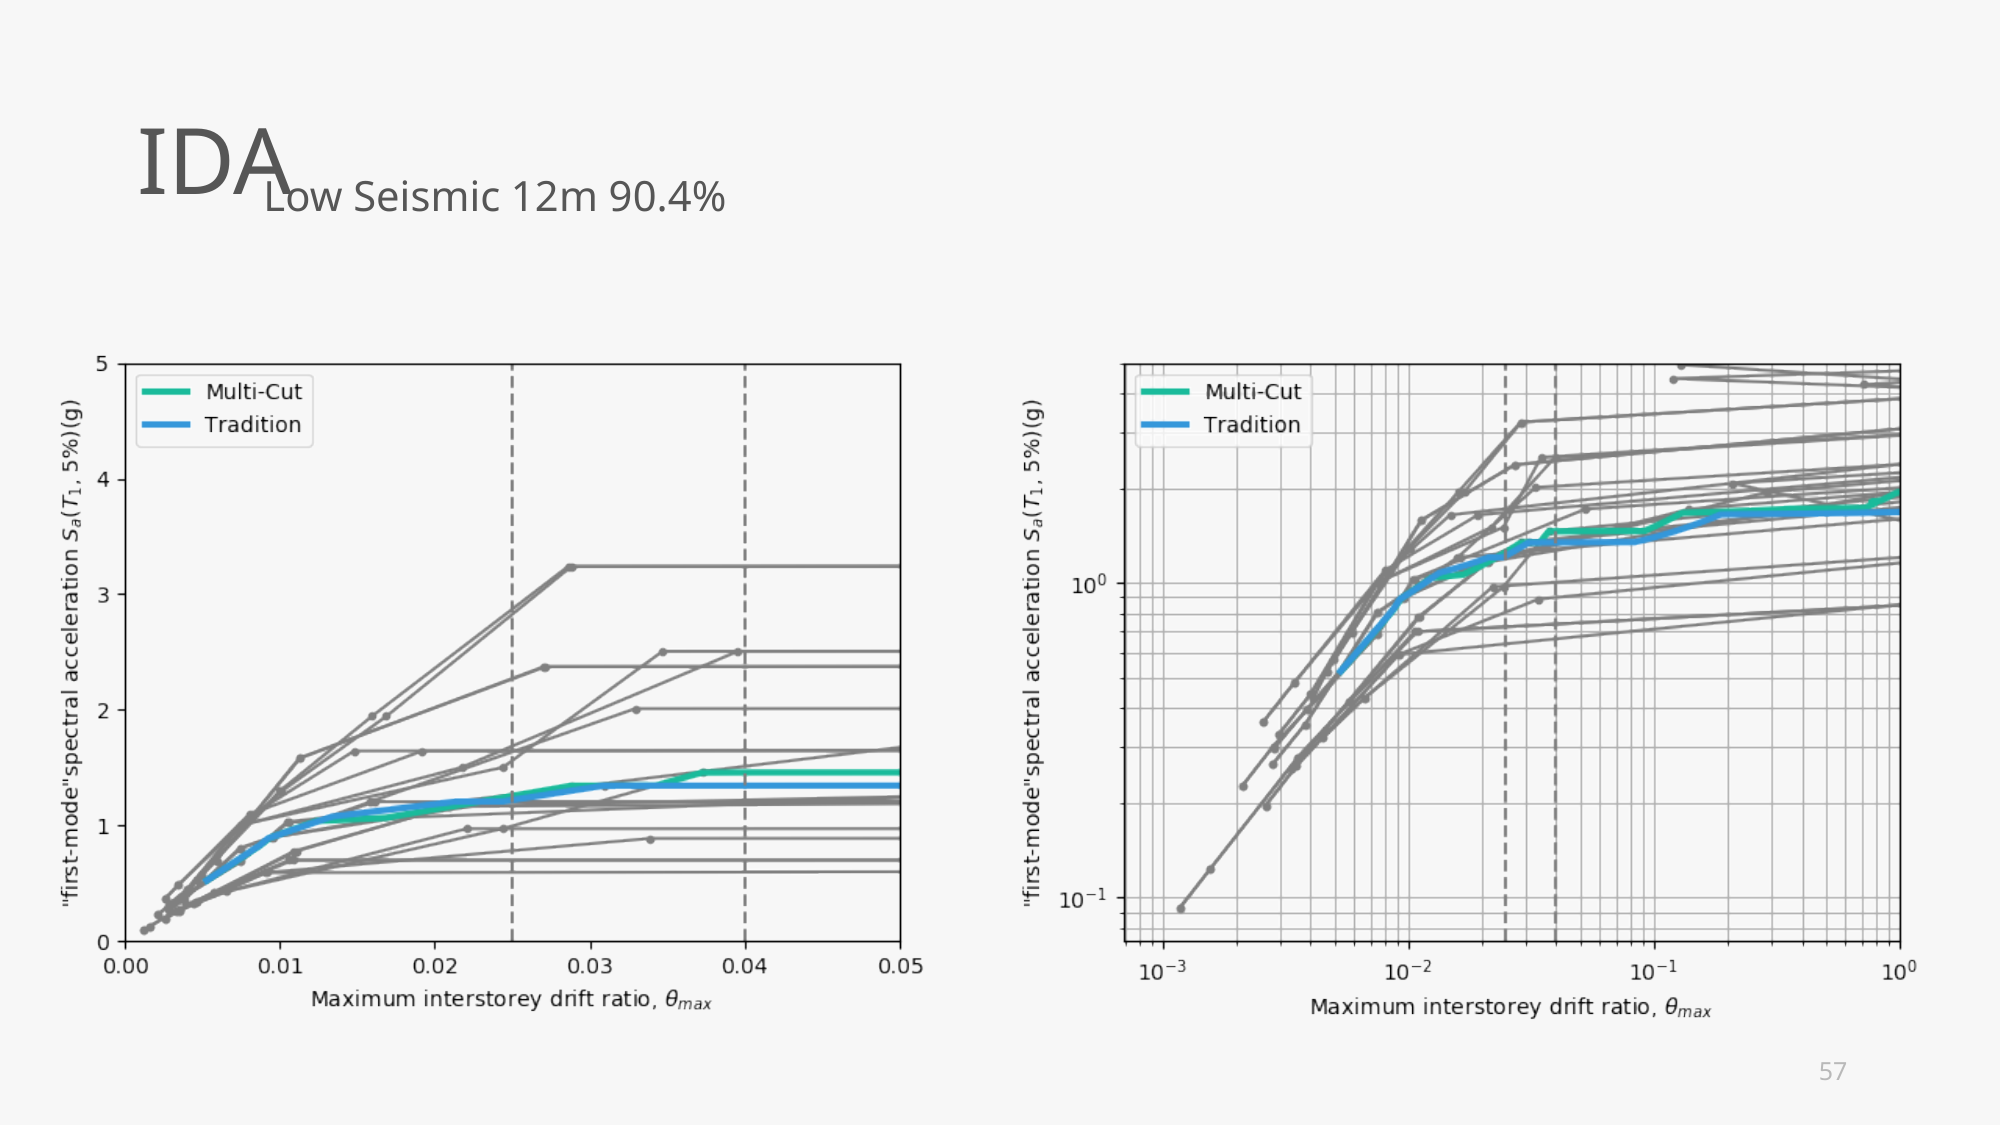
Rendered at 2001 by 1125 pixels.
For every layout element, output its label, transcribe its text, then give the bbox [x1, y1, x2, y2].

picture [0, 273, 2000, 1024]
text_box Low Seismic 12m 90.4% [263, 152, 742, 228]
slide_number 57 [1412, 1042, 1863, 1103]
list IDA [137, 108, 873, 224]
